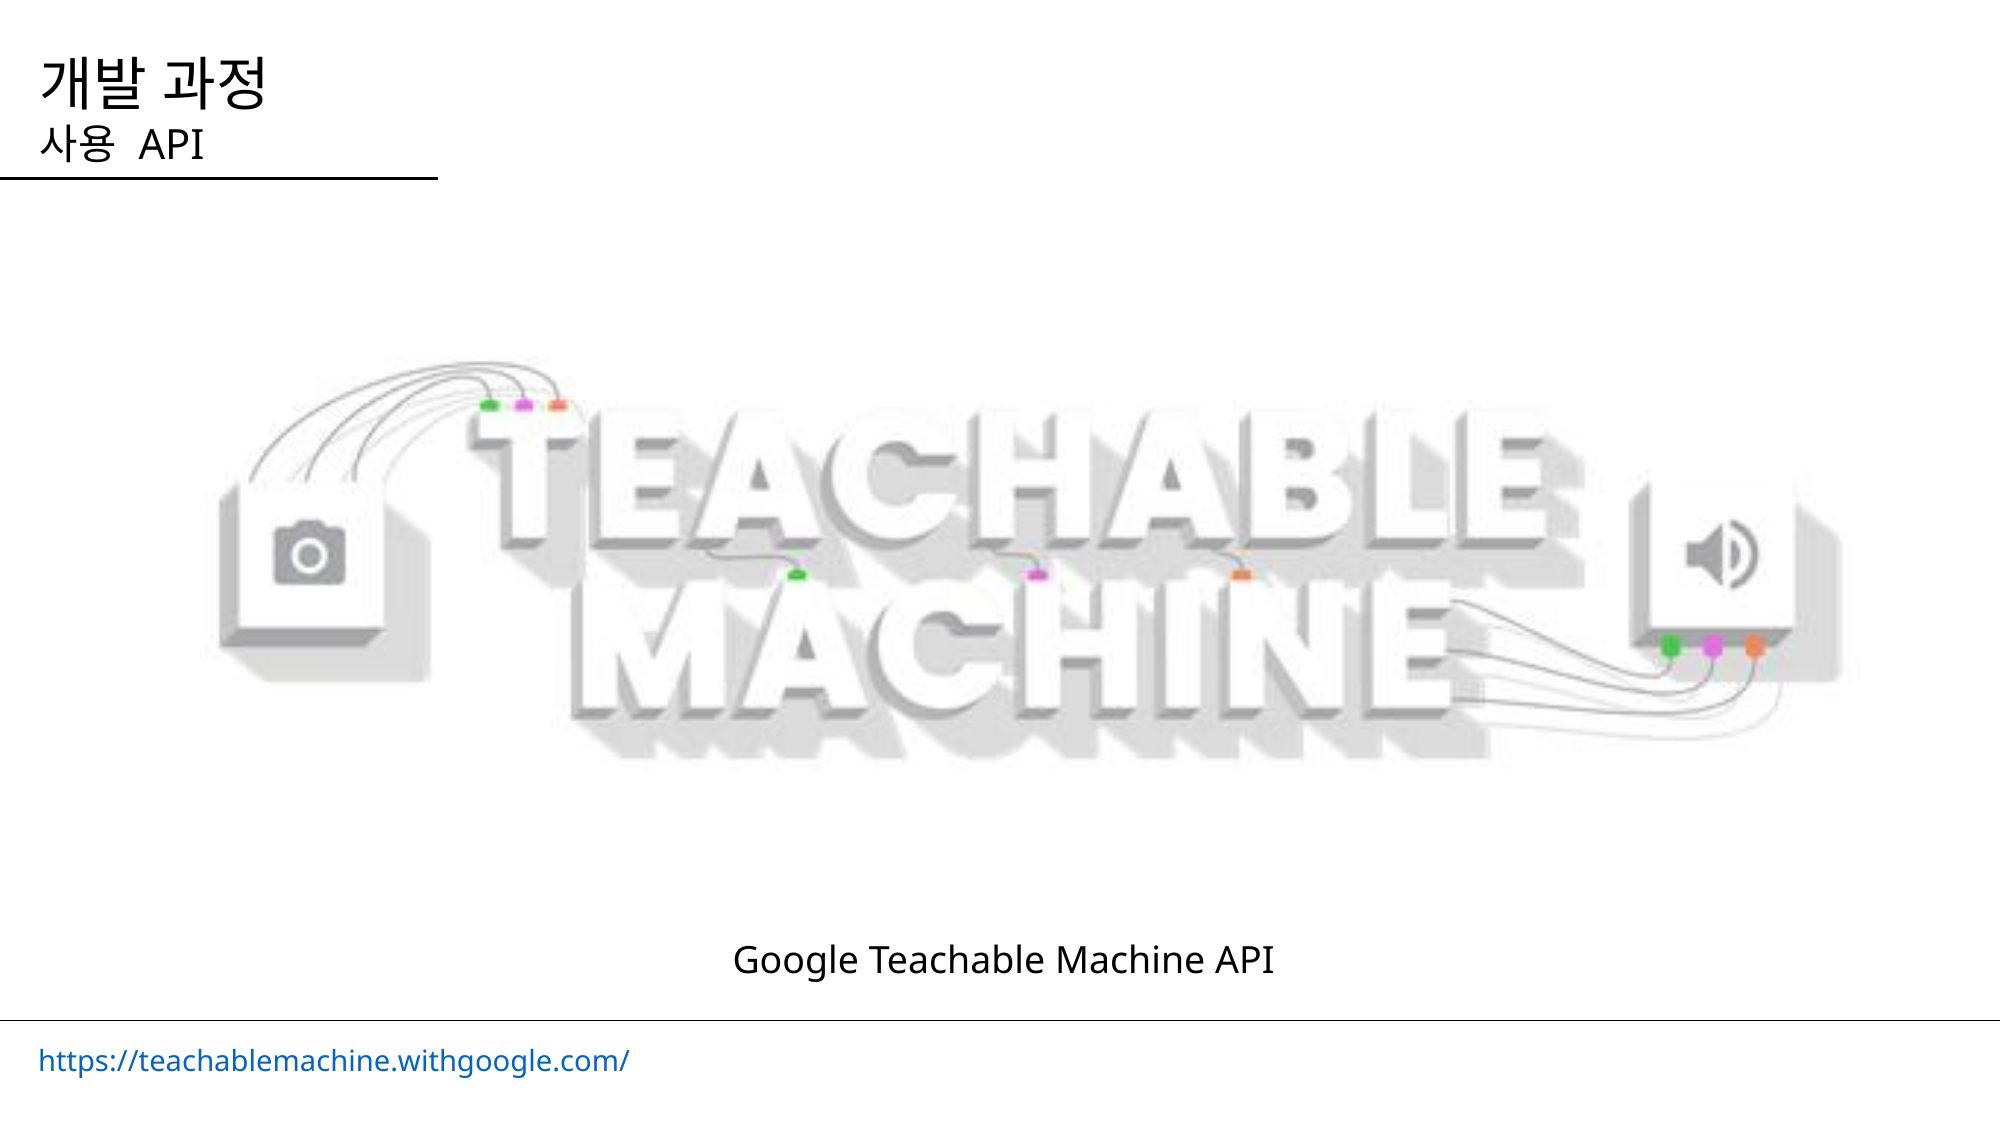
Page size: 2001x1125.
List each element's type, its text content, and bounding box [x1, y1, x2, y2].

picture [200, 354, 1861, 771]
text_box Google Teachable Machine API [717, 928, 1291, 988]
text_box https://teachablemachine.withgoogle.com/ [23, 1034, 701, 1124]
text_box 개발 과정 사용 API [25, 40, 530, 175]
